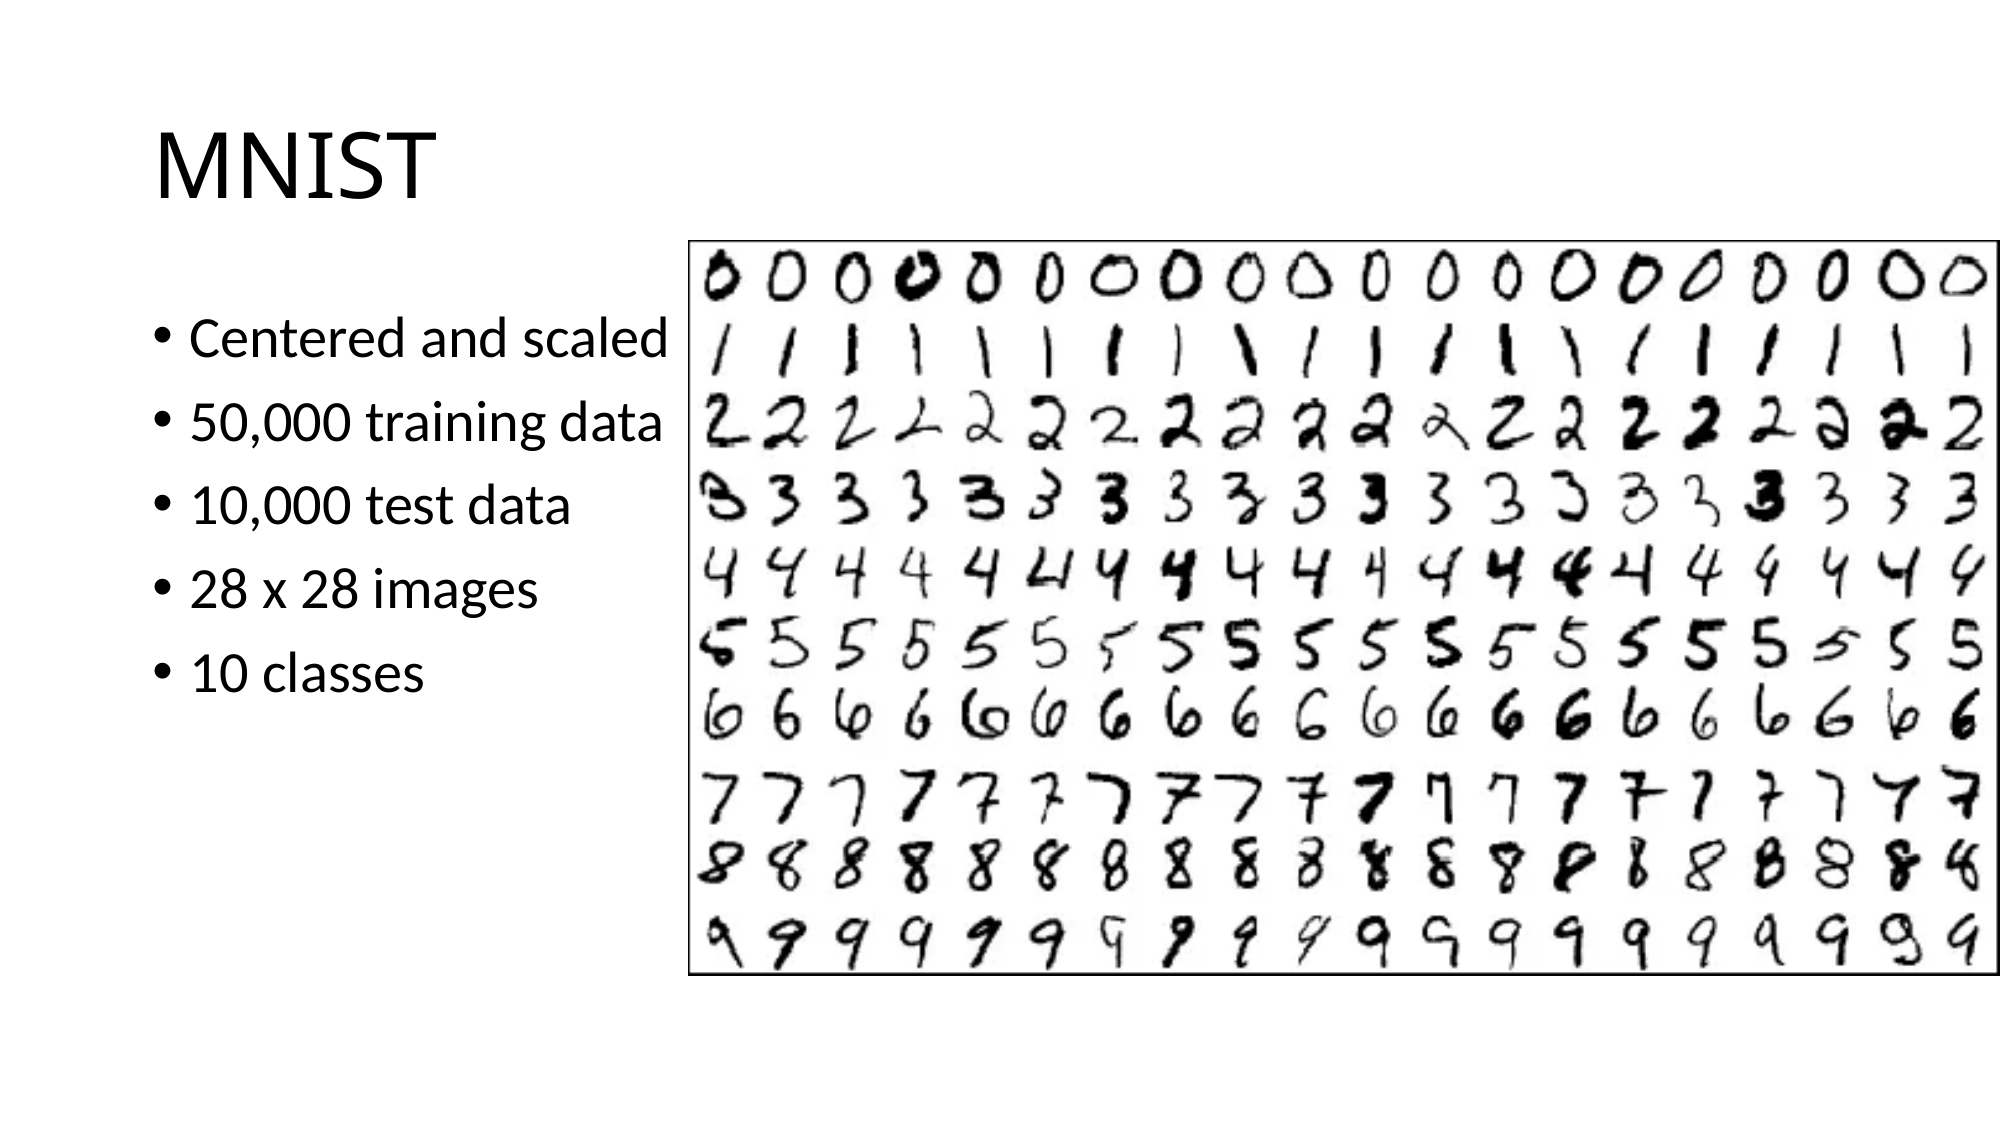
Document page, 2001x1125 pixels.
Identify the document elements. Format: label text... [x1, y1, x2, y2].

picture [688, 240, 2000, 976]
list Centered and scaled 50,000 training data 10,000 test data 28 x 28 images 10 classes [137, 299, 1863, 1014]
title MNIST [137, 59, 1863, 278]
